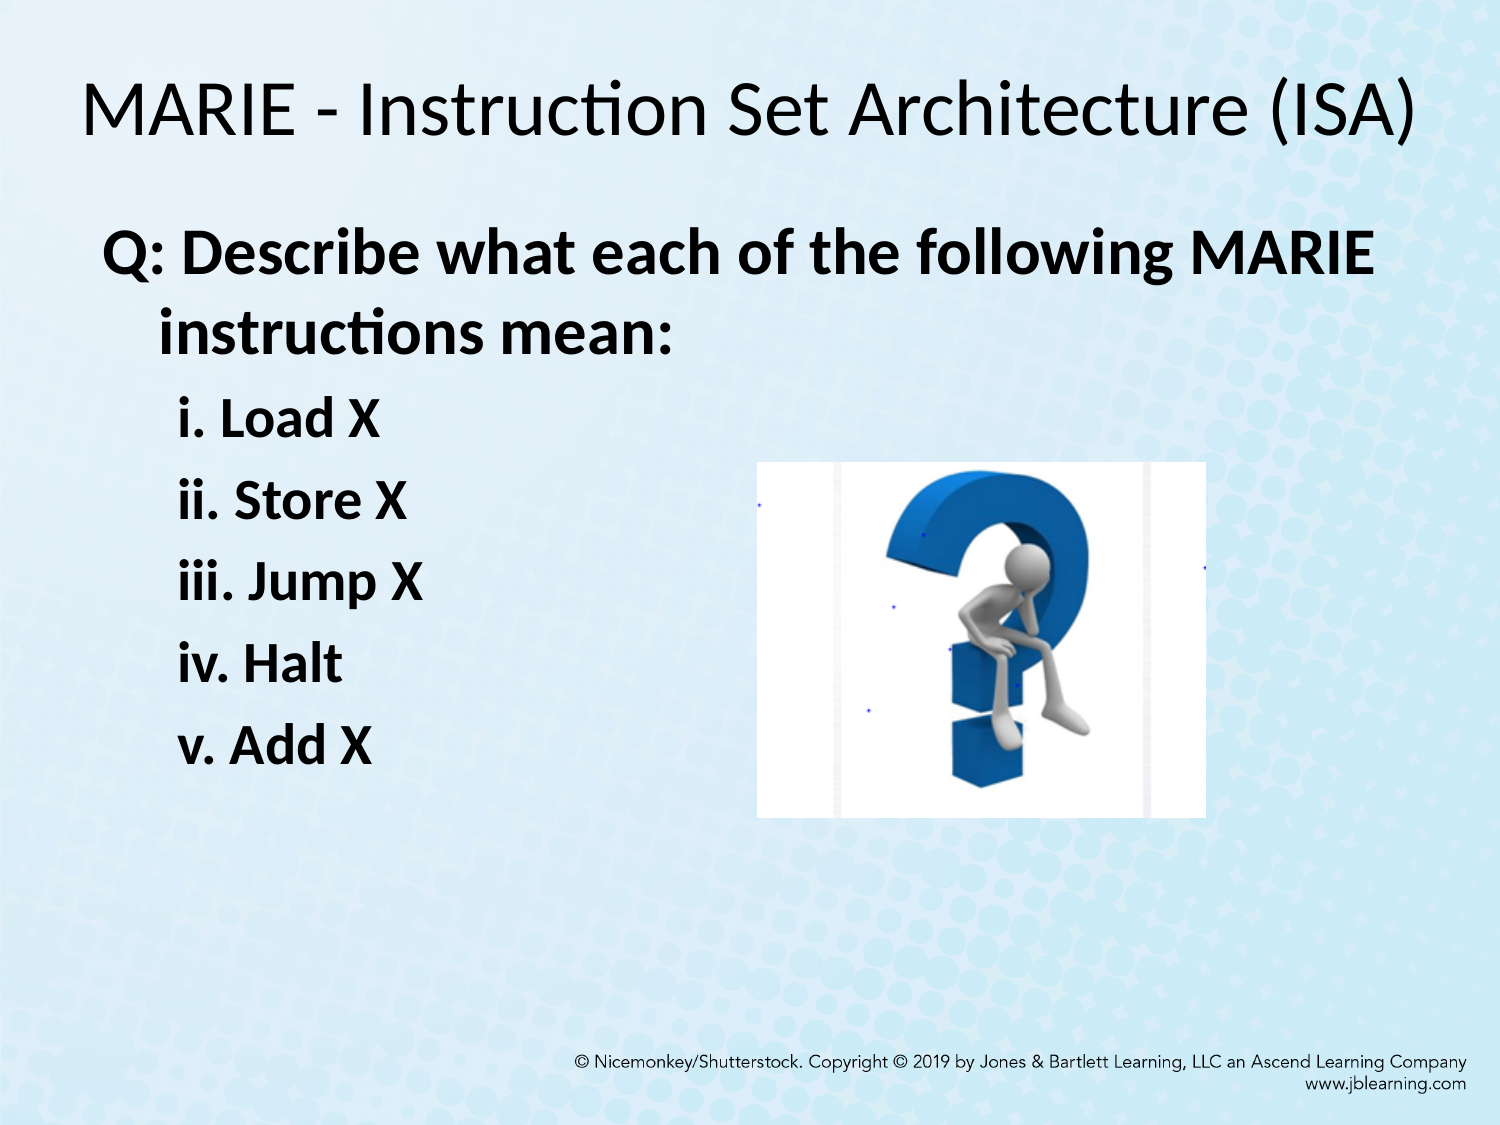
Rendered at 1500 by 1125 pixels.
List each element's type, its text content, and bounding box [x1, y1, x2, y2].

list Q: Describe what each of the following MARIE instructions mean: i. Load X ii. Store X iii. Jump X iv. Halt v. Add X [87, 200, 1413, 1000]
picture [0, 0, 1500, 1125]
title MARIE - Instruction Set Architecture (ISA) [56, 3, 1444, 204]
